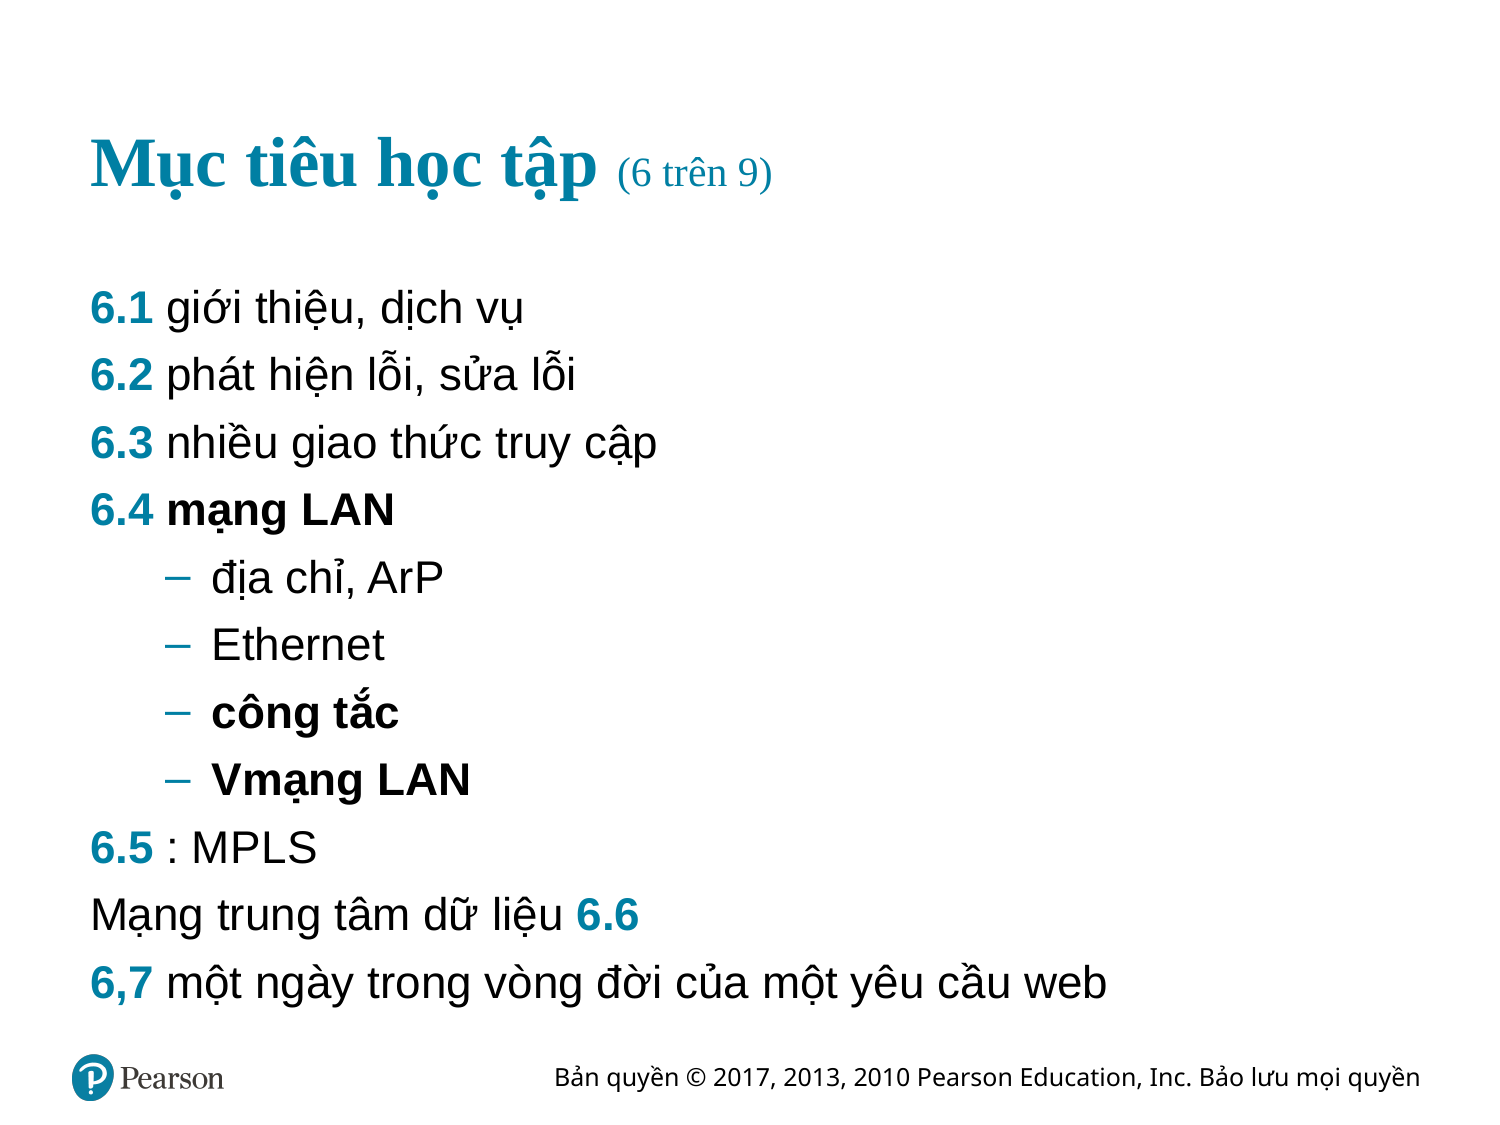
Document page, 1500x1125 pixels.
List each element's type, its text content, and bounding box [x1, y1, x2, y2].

picture [72, 1054, 88, 1070]
picture [80, 1063, 106, 1088]
title Mục tiêu học tập (6 trên 9) [75, 35, 1425, 216]
picture [98, 1054, 224, 1101]
list 6.1 giới thiệu, dịch vụ 6.2 phát hiện lỗi, sửa lỗi 6.3 nhiều giao thức truy cập 6.4 mạng LAN địa chỉ, A r P Ethernet công tắc V mạng LAN 6.5 : M P L S Mạng trung tâm dữ liệu 6.6 6,7 một ngày trong vòng đời của một yêu cầu web [75, 262, 1425, 1027]
picture [72, 1087, 83, 1101]
